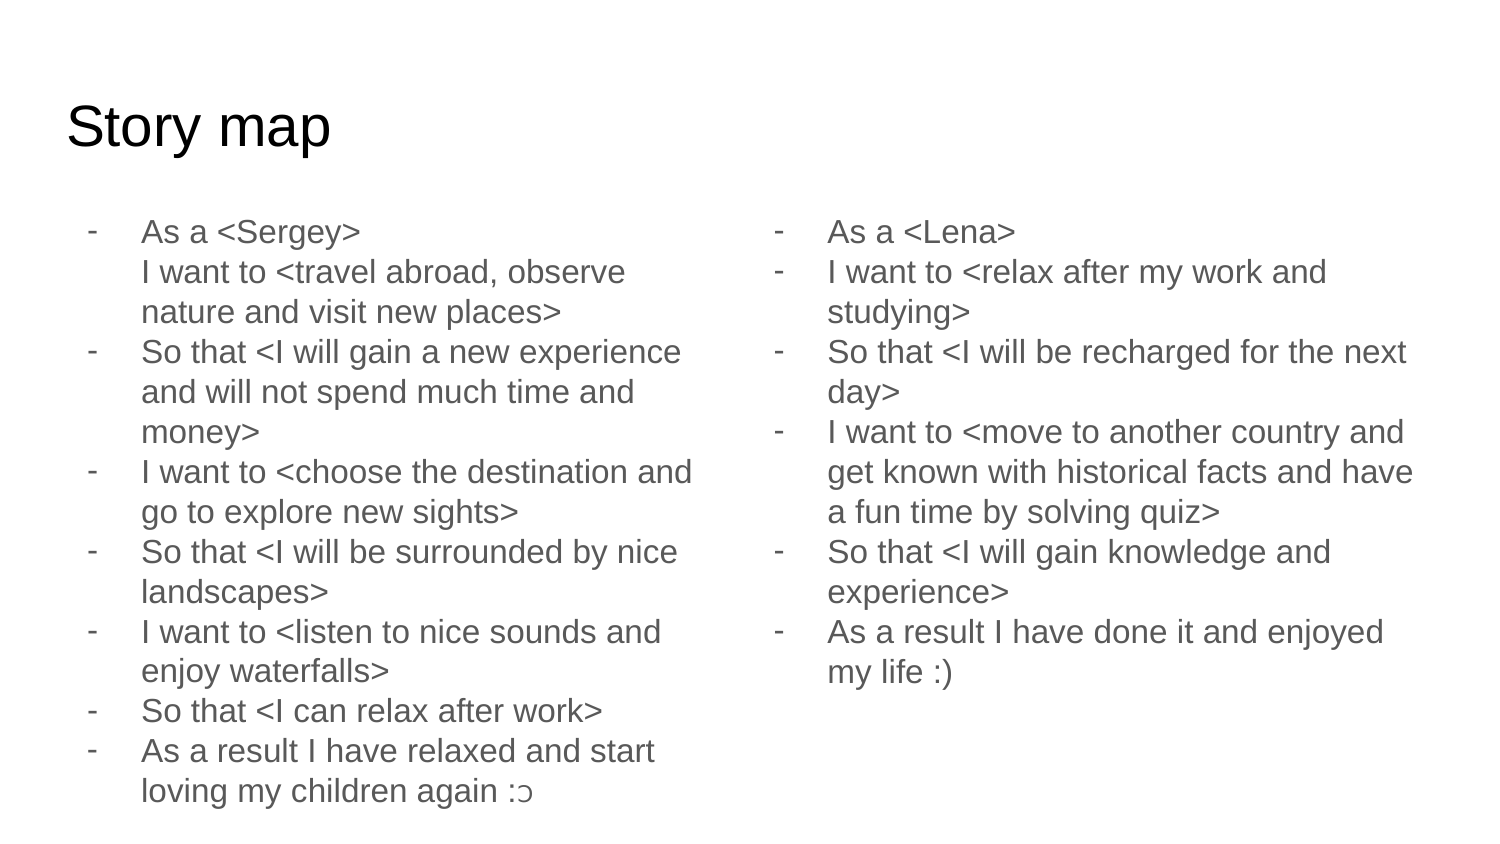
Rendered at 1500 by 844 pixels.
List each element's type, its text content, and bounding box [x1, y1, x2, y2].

text_box Story map [51, 72, 1449, 167]
text_box As a <Lena> I want to <relax after my work and studying> So that <I will be recharged for the next day> I want to <move to another country and get known with historical facts and have a fun time by solving quiz> So that <I will gain knowledge and experience> As a result I have done it and enjoyed my life :) [737, 195, 1449, 818]
text_box As a <Sergey> I want to <travel abroad, observe nature and visit new places> So that <I will gain a new experience and will not spend much time and money> I want to <choose the destination and go to explore new sights> So that <I will be surrounded by nice landscapes> I want to <listen to nice sounds and enjoy waterfalls> So that <I can relax after work> As a result I have relaxed and start loving my children again :Ↄ [51, 195, 737, 804]
